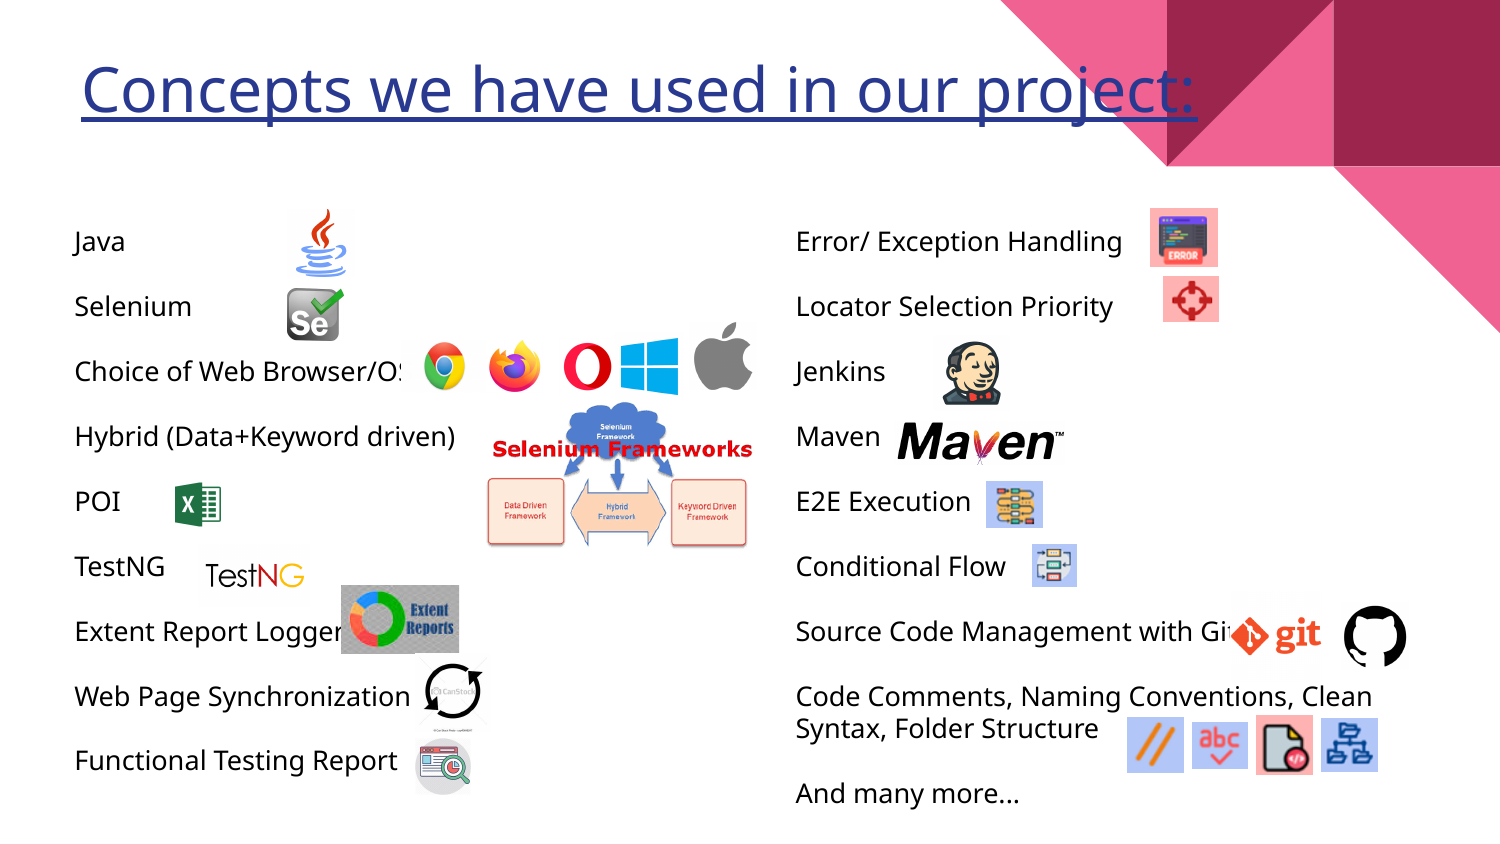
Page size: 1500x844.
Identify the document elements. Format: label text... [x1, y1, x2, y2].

picture [287, 208, 356, 277]
picture [986, 480, 1043, 528]
picture [175, 481, 221, 527]
picture [689, 321, 757, 390]
picture [198, 543, 310, 607]
picture [287, 288, 344, 341]
picture [1127, 717, 1184, 773]
picture [482, 332, 761, 556]
picture [1149, 208, 1218, 267]
picture [1031, 543, 1077, 588]
picture [1256, 715, 1314, 775]
text_box Concepts we have used in our project: [66, 35, 1284, 169]
text_box Java Selenium Choice of Web Browser/OS Hybrid (Data+Keyword driven) POI TestNG Extent Report Logger Web Page Synchronization Functional Testing Report [59, 209, 700, 814]
picture [414, 738, 472, 795]
picture [1191, 721, 1249, 769]
picture [1321, 718, 1378, 772]
picture [1341, 601, 1409, 670]
picture [400, 339, 543, 394]
picture [1230, 589, 1322, 682]
picture [340, 585, 491, 732]
picture [1162, 276, 1220, 323]
text_box Error/ Exception Handling Locator Selection Priority Jenkins Maven E2E Execution Conditional Flow Source Code Management with Git Code Comments, Naming Conventions, Clean Syntax, Folder Structure And many more... [780, 209, 1421, 828]
picture [894, 421, 1065, 466]
picture [933, 335, 1010, 412]
